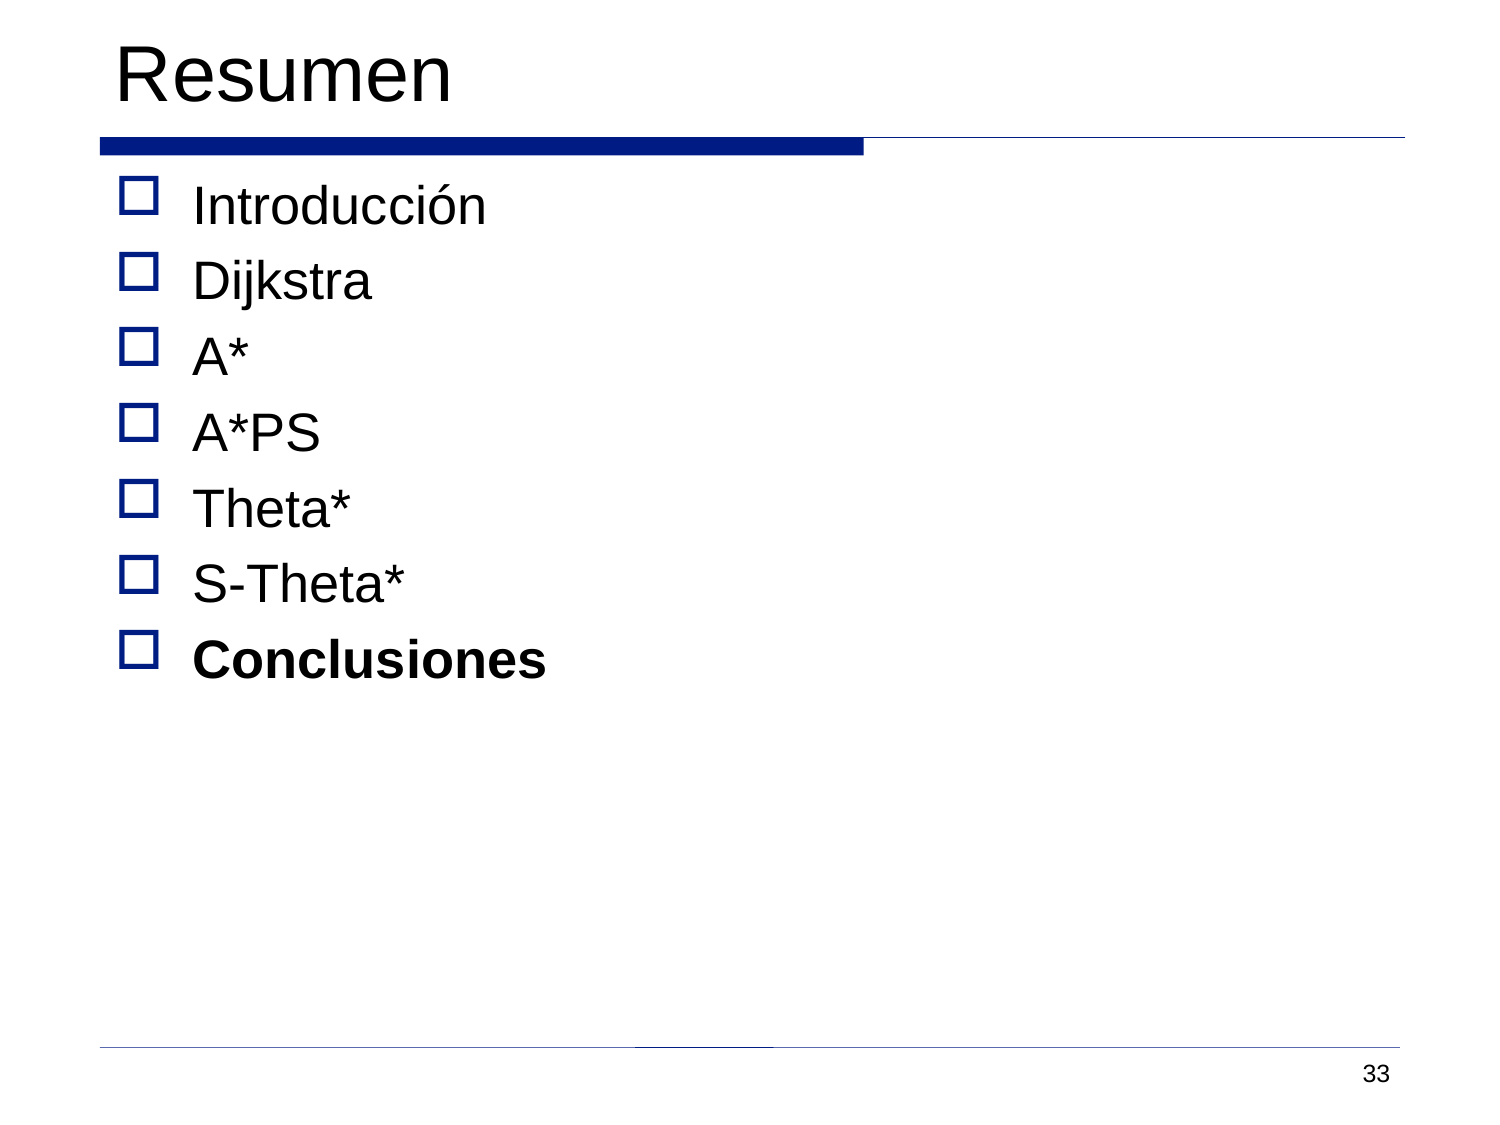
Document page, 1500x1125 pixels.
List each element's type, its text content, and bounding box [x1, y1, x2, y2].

title Resumen [99, 24, 1413, 125]
list Introducción Dijkstra A* A*PS Theta* S-Theta* Conclusiones [99, 162, 1413, 1013]
